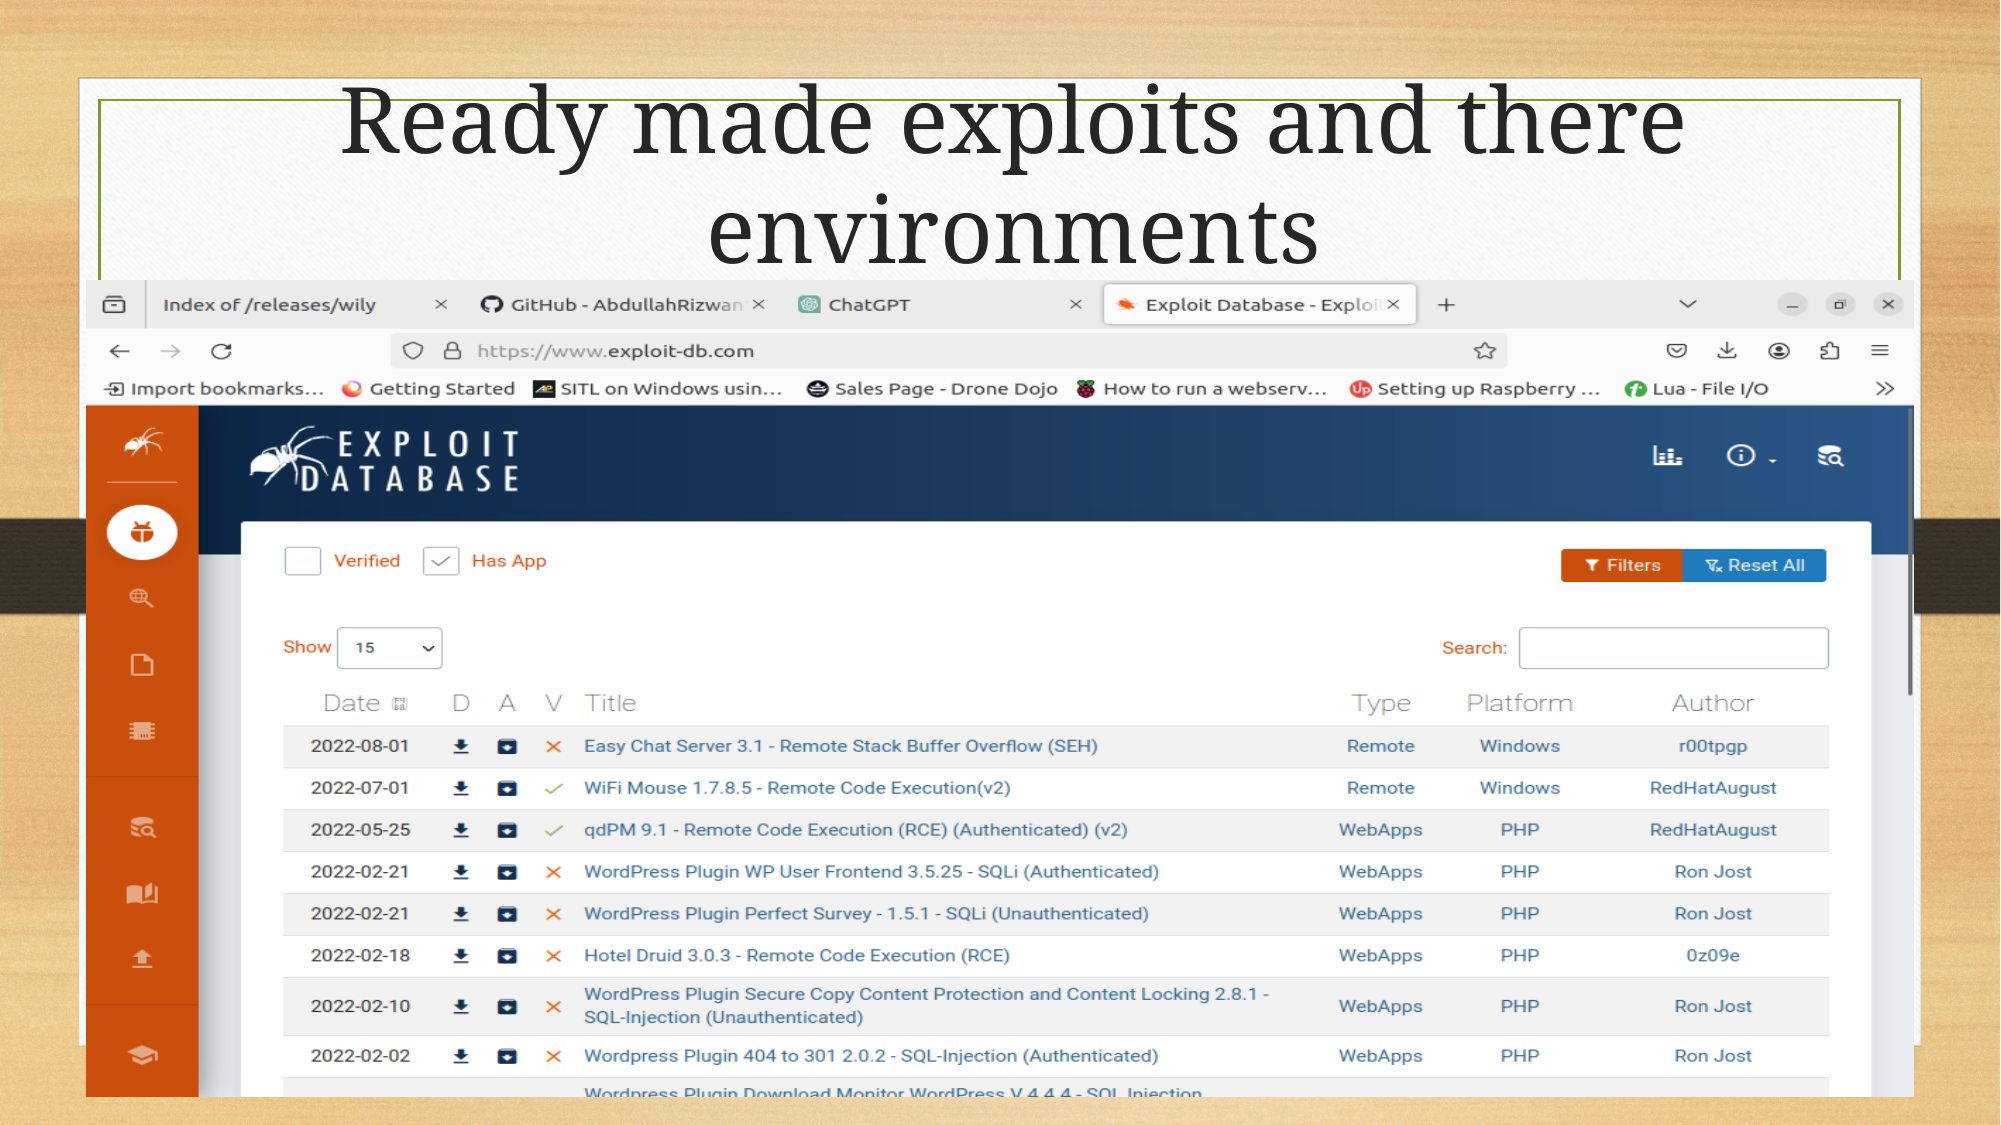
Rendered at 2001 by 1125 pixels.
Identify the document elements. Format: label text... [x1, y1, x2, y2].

title Ready made exploits and there environments [151, 63, 1877, 280]
picture [0, 0, 2001, 1125]
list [86, 280, 1915, 1097]
